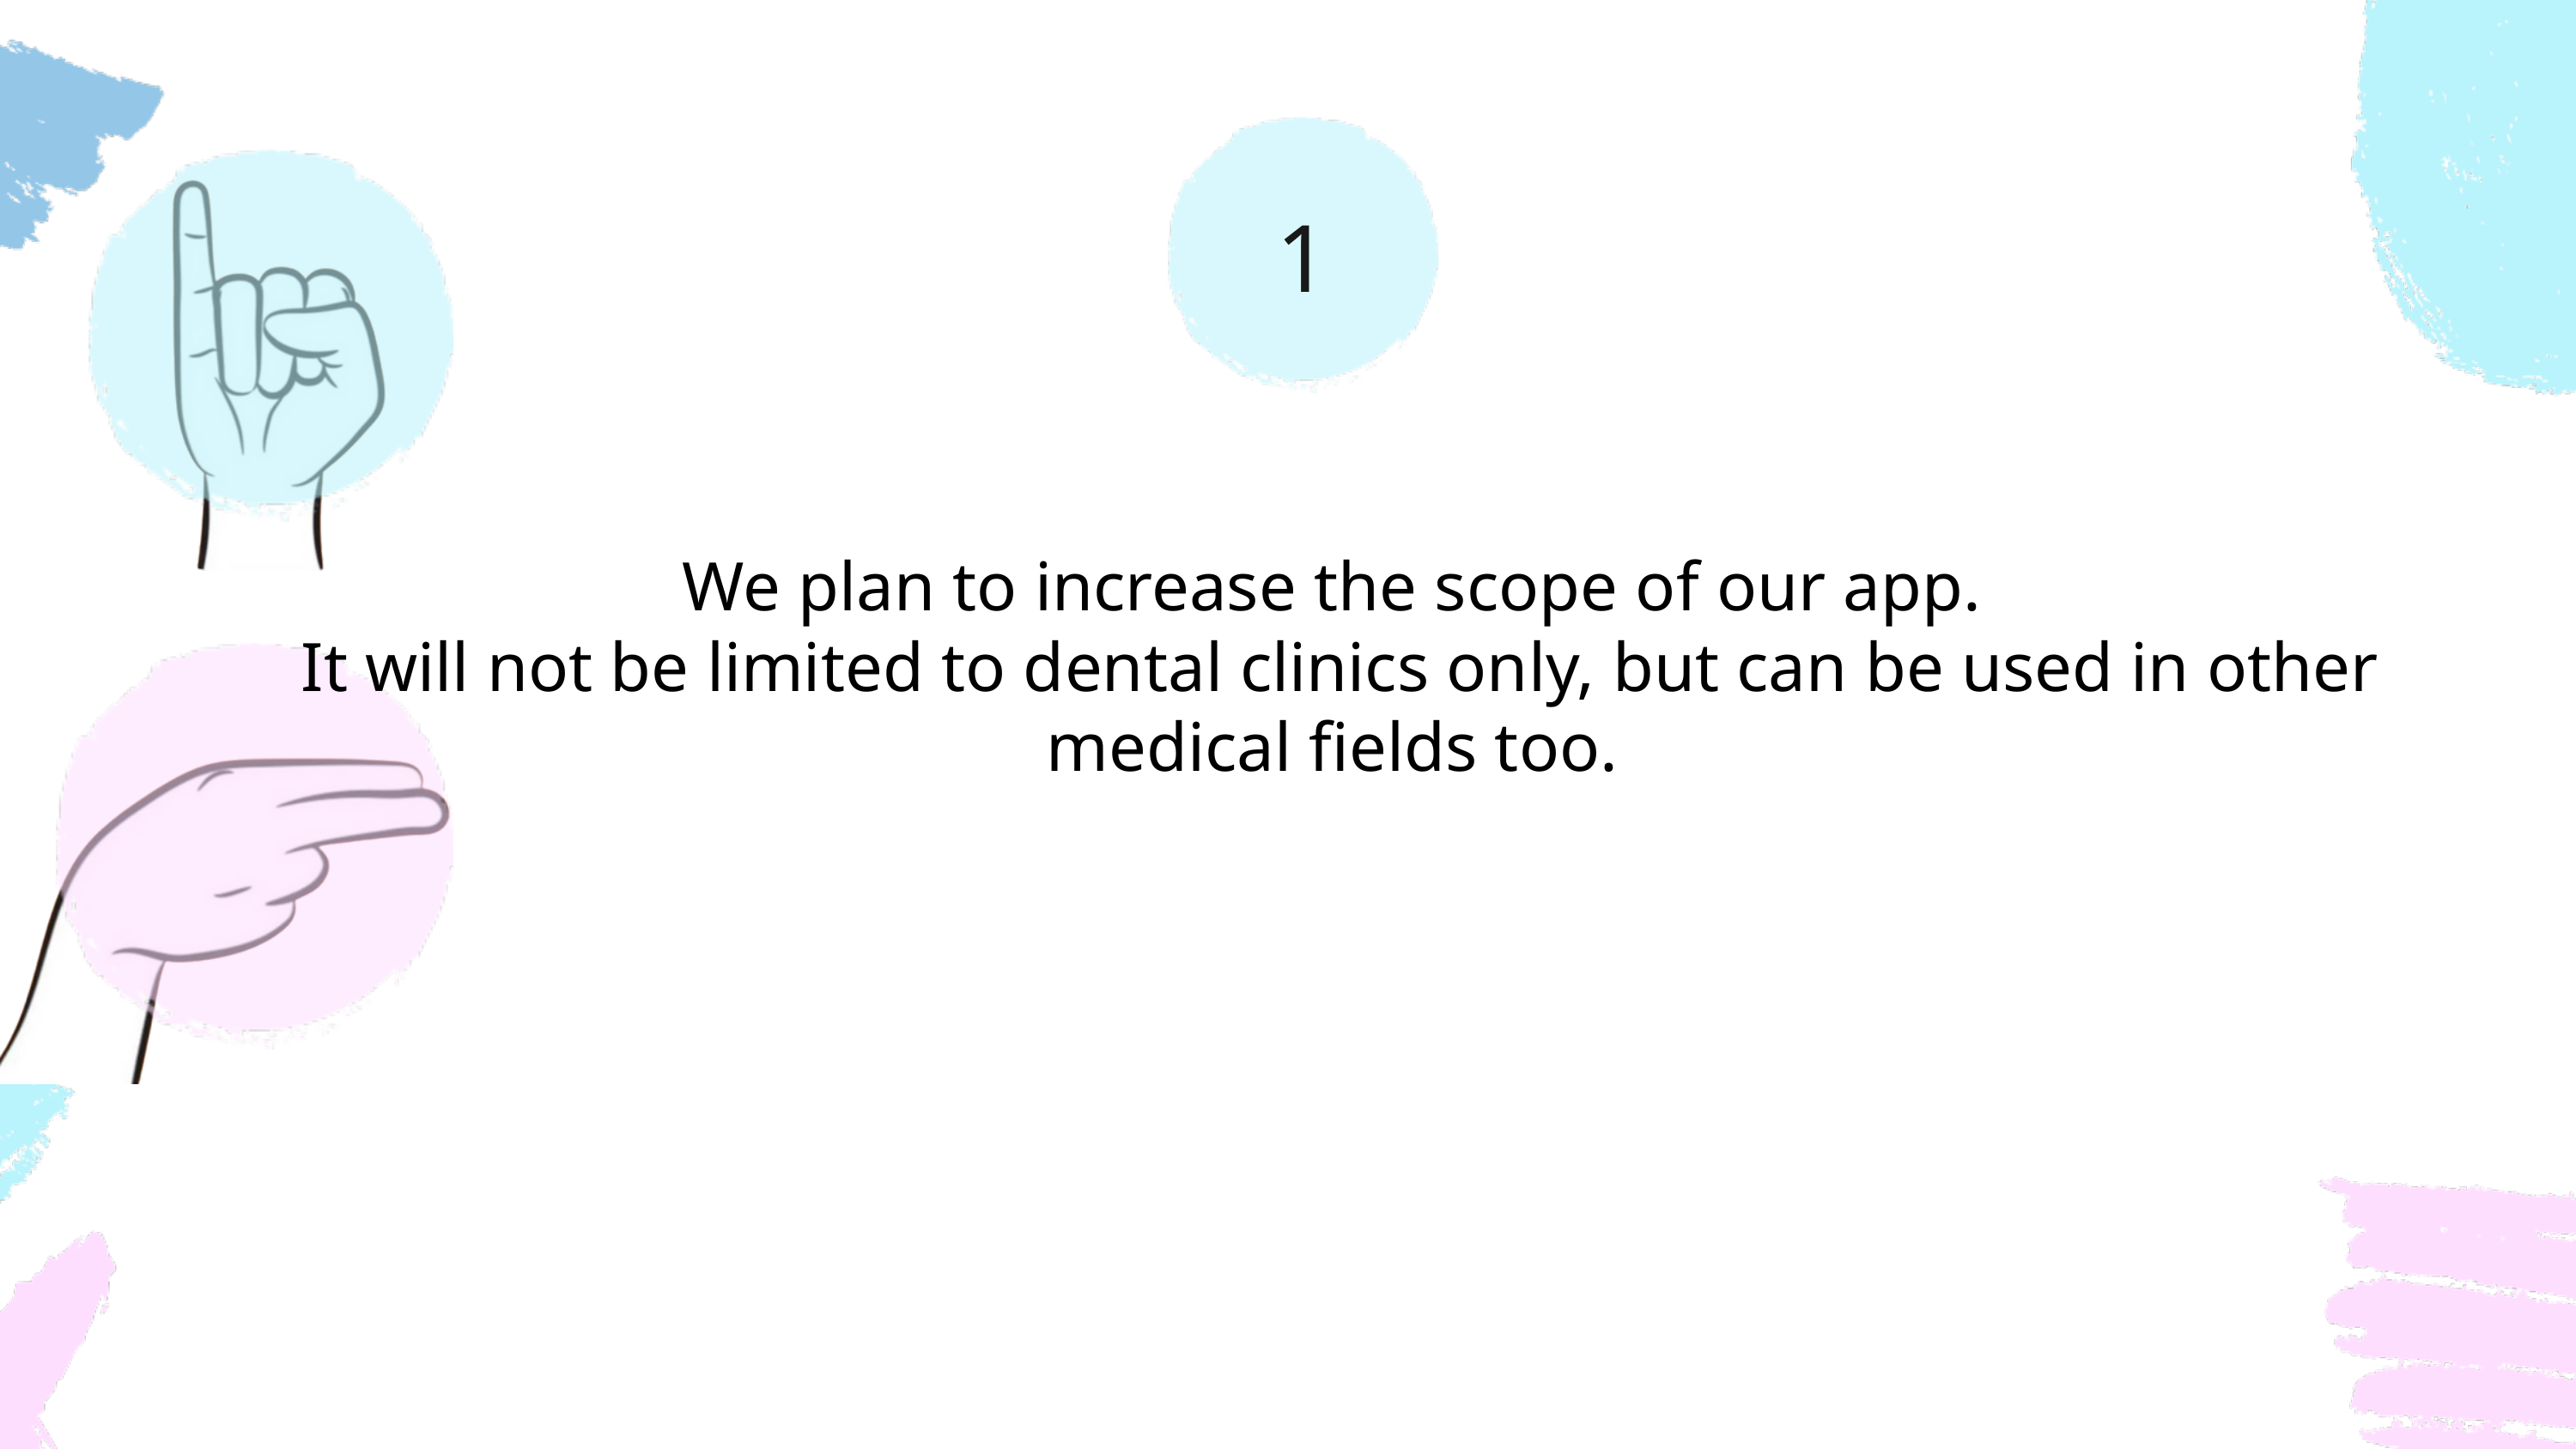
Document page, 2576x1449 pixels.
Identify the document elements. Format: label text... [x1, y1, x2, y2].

text_box [0, 0, 2576, 1449]
text_box We plan to increase the scope of our app. It will not be limited to dental clinics only, but can be used in other medical fields too. [179, 543, 2485, 946]
text_box [0, 721, 452, 1084]
text_box [87, 130, 453, 571]
text_box [1167, 117, 1439, 393]
text_box [55, 643, 454, 1050]
text_box 1 [1219, 199, 1387, 312]
text_box [88, 149, 454, 522]
